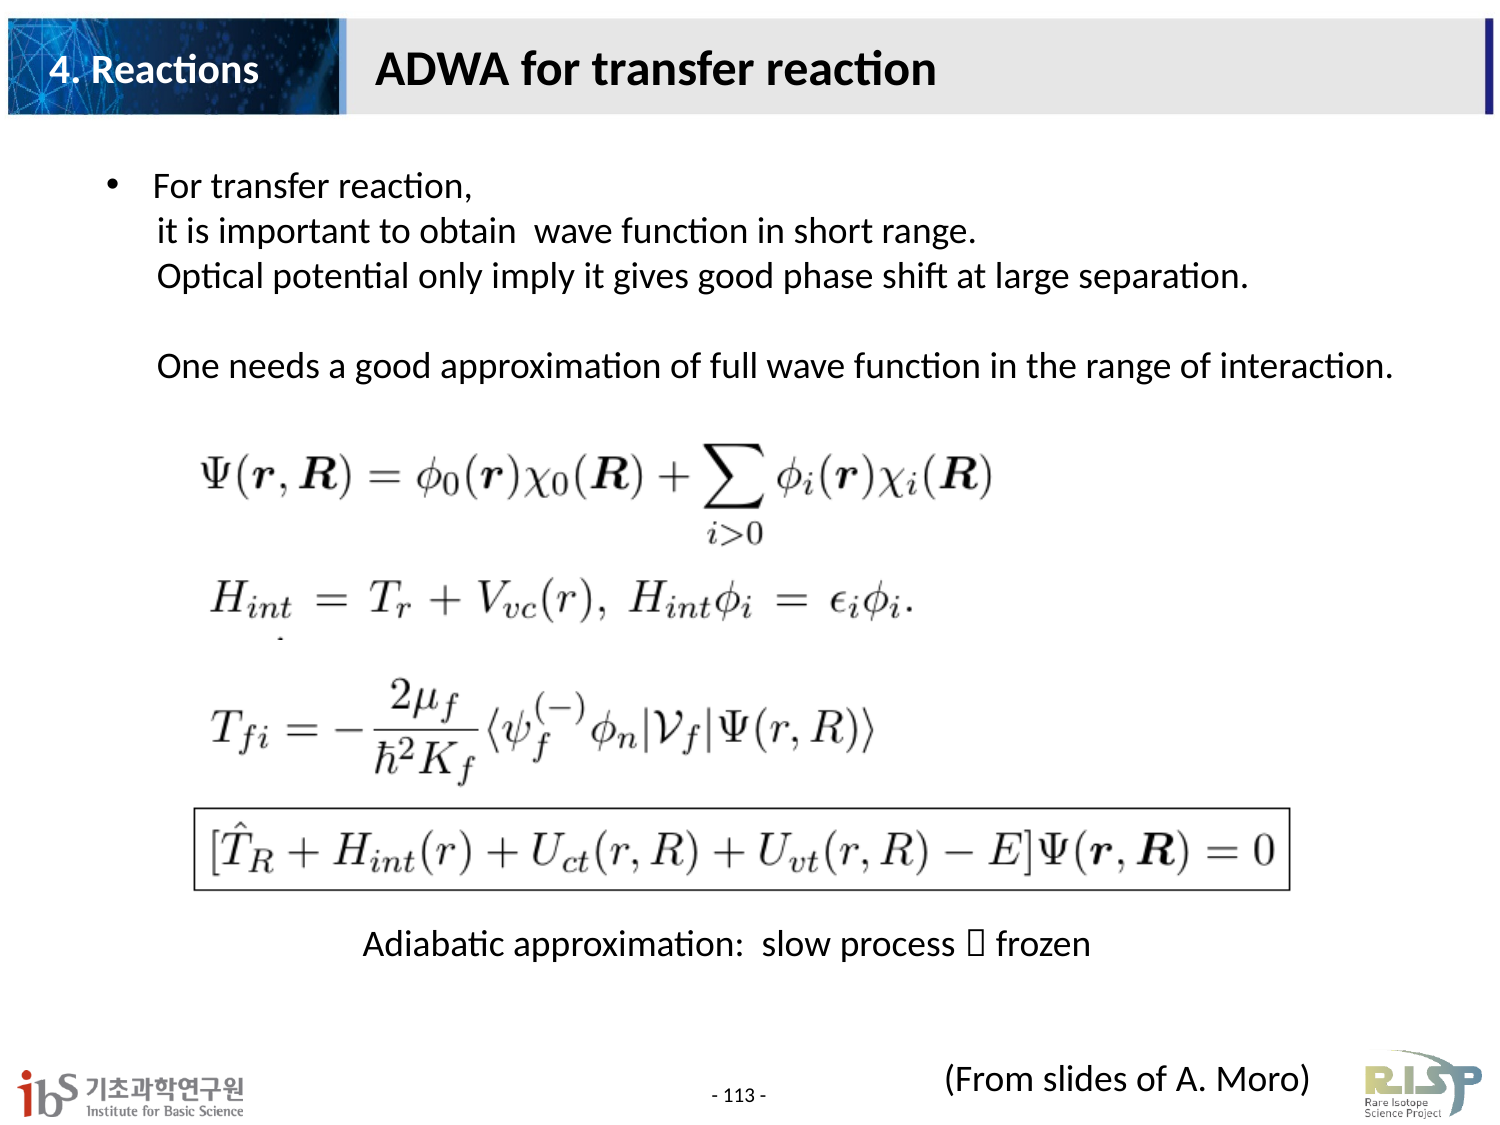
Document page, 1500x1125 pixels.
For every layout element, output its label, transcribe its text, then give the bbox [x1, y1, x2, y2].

text_box For transfer reaction, it is important to obtain wave function in short range. Optical potential only imply it gives good phase shift at large separation. One needs a good approximation of full wave function in the range of interaction. [91, 153, 1412, 484]
picture [1364, 1049, 1482, 1119]
picture [17, 1070, 243, 1117]
picture [182, 422, 1011, 641]
text_box (From slides of A. Moro) [929, 1046, 1327, 1107]
picture [2, 10, 1500, 130]
picture [172, 660, 1311, 910]
text_box Adiabatic approximation: slow process  frozen [348, 911, 1115, 972]
